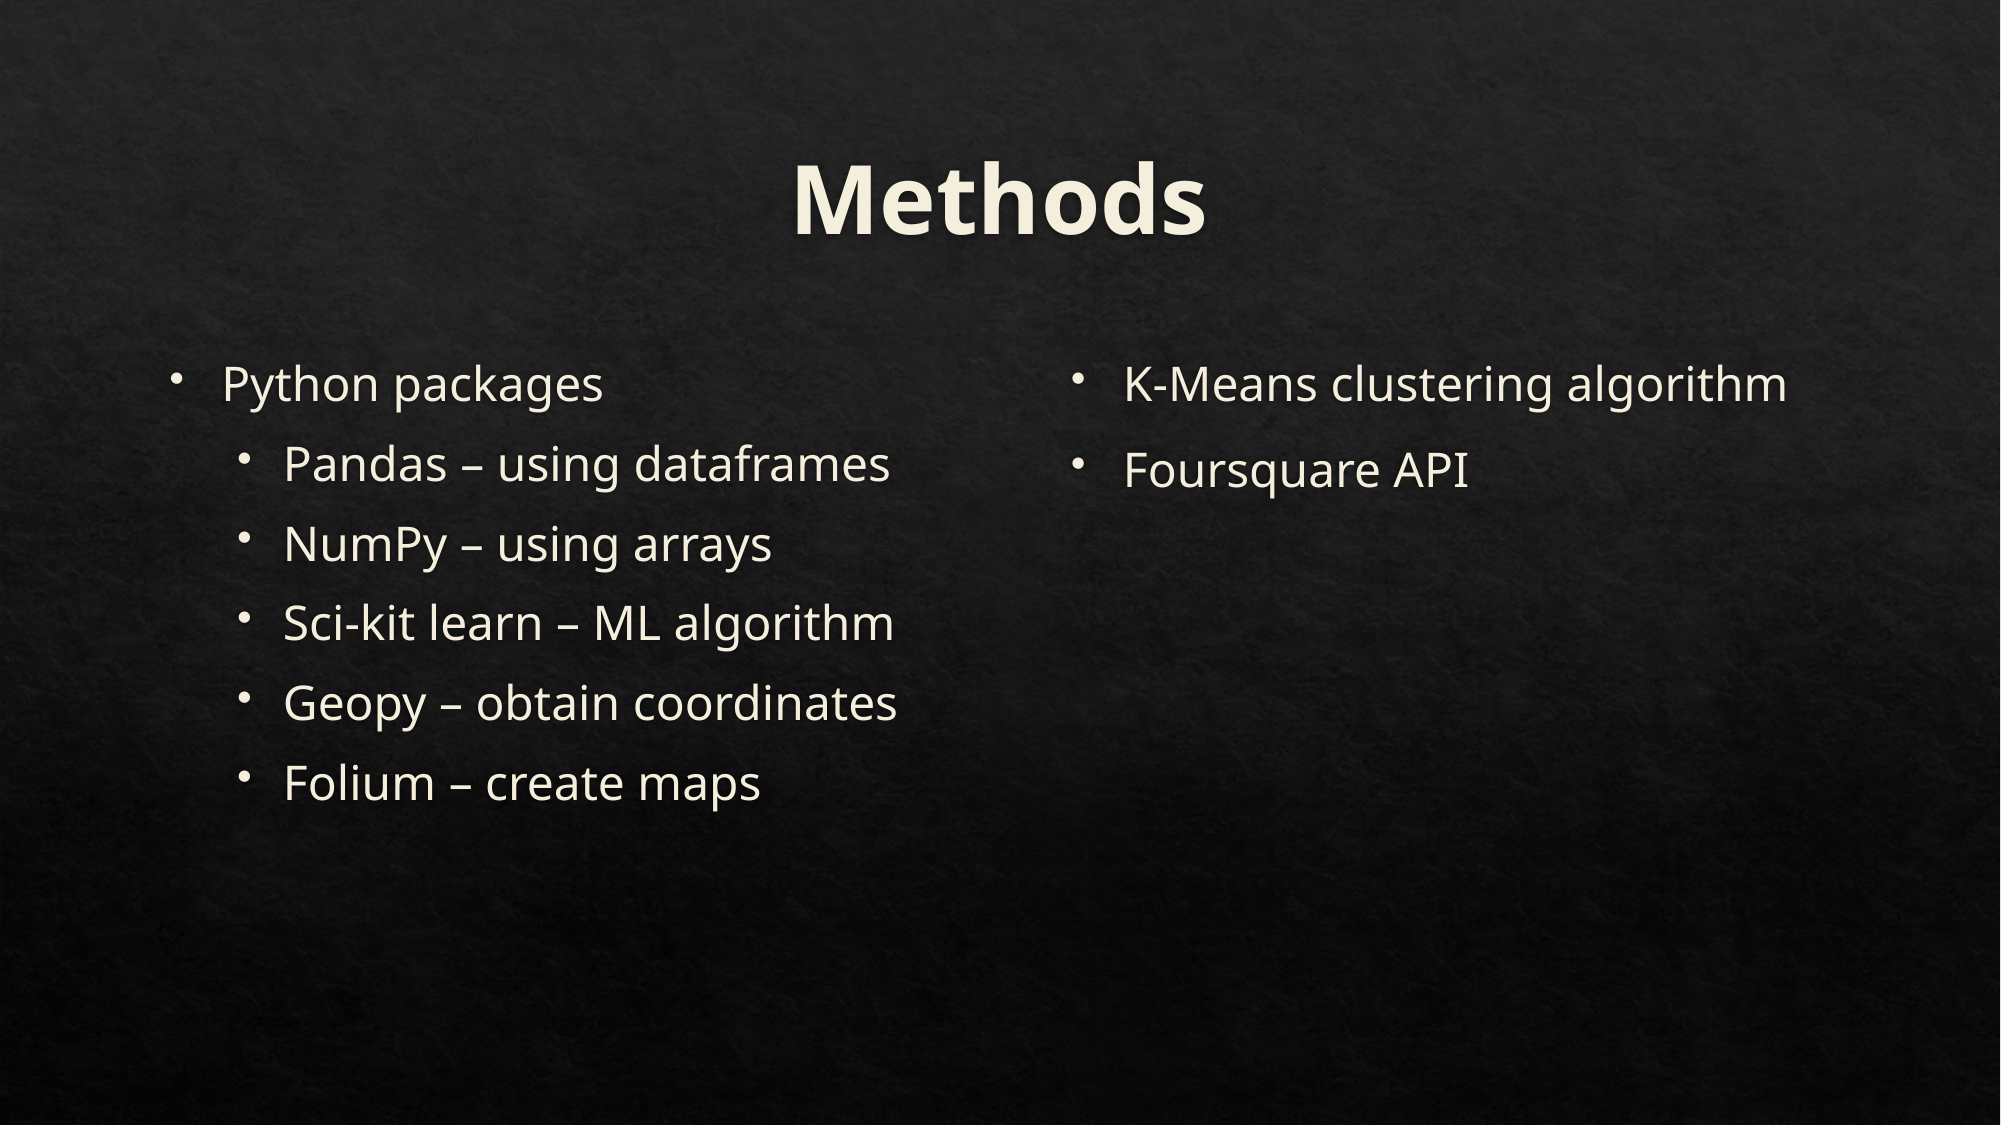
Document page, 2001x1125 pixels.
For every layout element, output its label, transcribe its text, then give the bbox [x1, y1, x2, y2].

title Methods [149, 99, 1849, 307]
list K-Means clustering algorithm Foursquare API [1051, 340, 1849, 935]
list Python packages Pandas – using dataframes NumPy – using arrays Sci-kit learn – ML algorithm Geopy – obtain coordinates Folium – create maps [149, 340, 947, 935]
